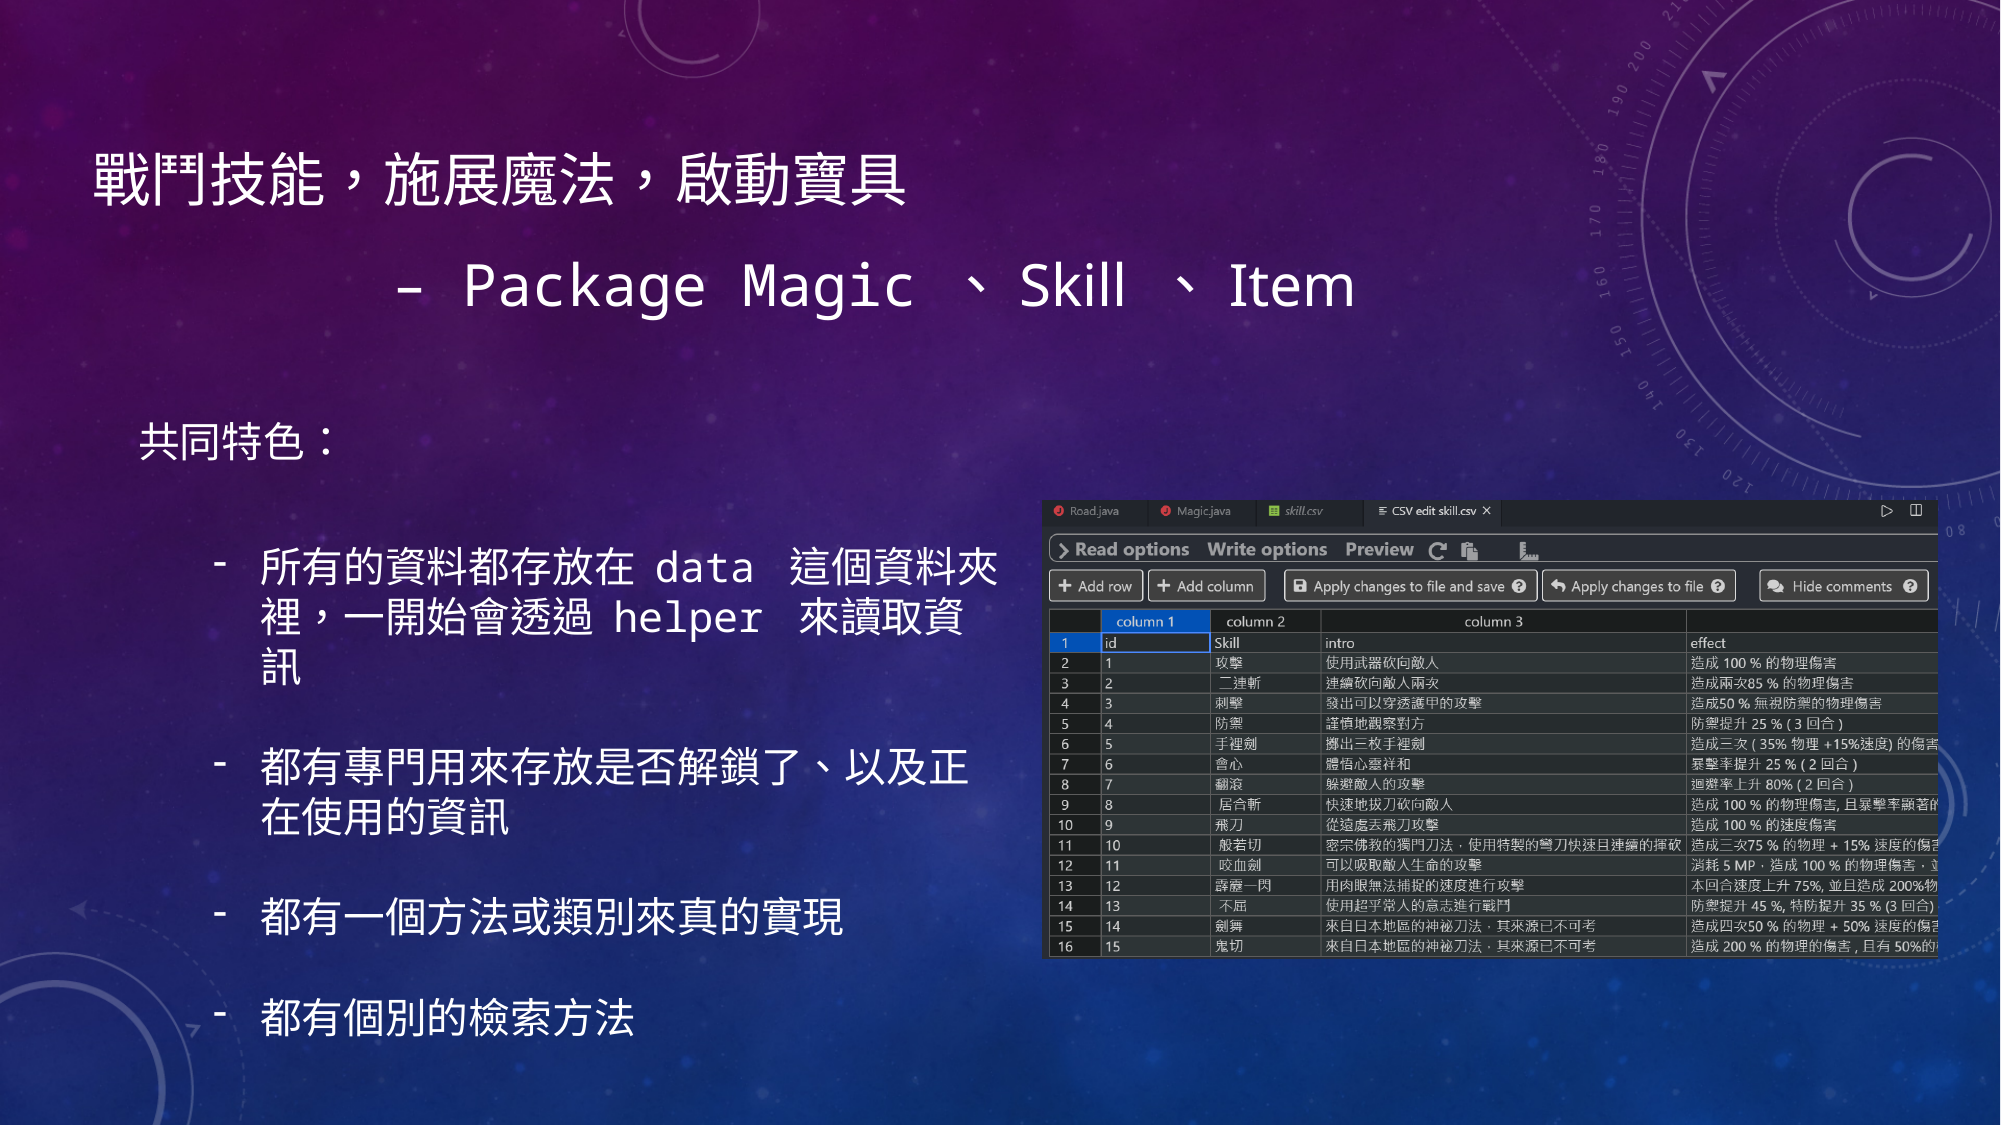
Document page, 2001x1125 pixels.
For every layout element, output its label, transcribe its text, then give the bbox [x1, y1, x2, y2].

picture [0, 0, 2001, 1125]
text_box 戰鬥技能，施展魔法，啟動寶具 – Package Magic 、Skill 、Item [78, 100, 1952, 326]
text_box 共同特色： 所有的資料都存放在 data 這個資料夾裡，一開始會透過 helper 來讀取資訊 都有專門用來存放是否解鎖了、以及正在使用的資訊 都有一個方法或類別來真的實現 都有個別的檢索方法 [123, 383, 1015, 1049]
